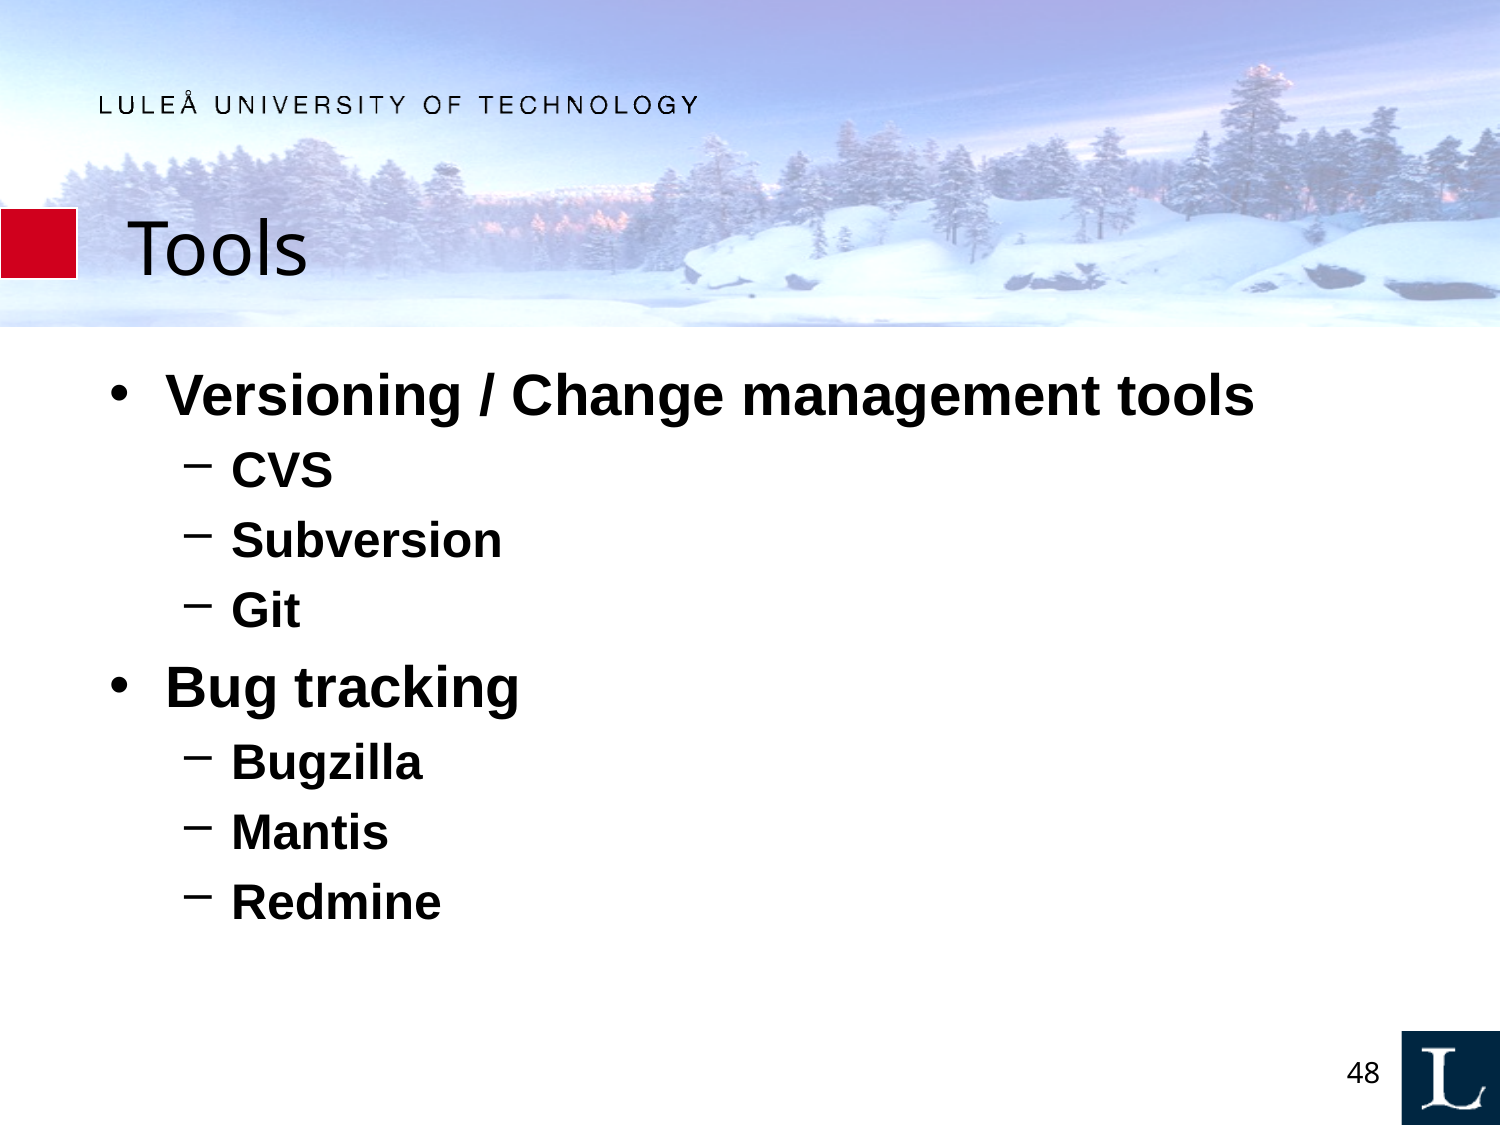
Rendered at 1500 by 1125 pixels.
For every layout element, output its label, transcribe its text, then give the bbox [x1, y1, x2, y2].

slide_number 48 [1045, 1046, 1396, 1125]
picture [100, 90, 697, 114]
list Versioning / Change management tools CVS Subversion Git Bug tracking Bugzilla Mantis Redmine [94, 350, 1412, 975]
picture [1399, 1031, 1500, 1125]
title Tools [111, 160, 1412, 330]
